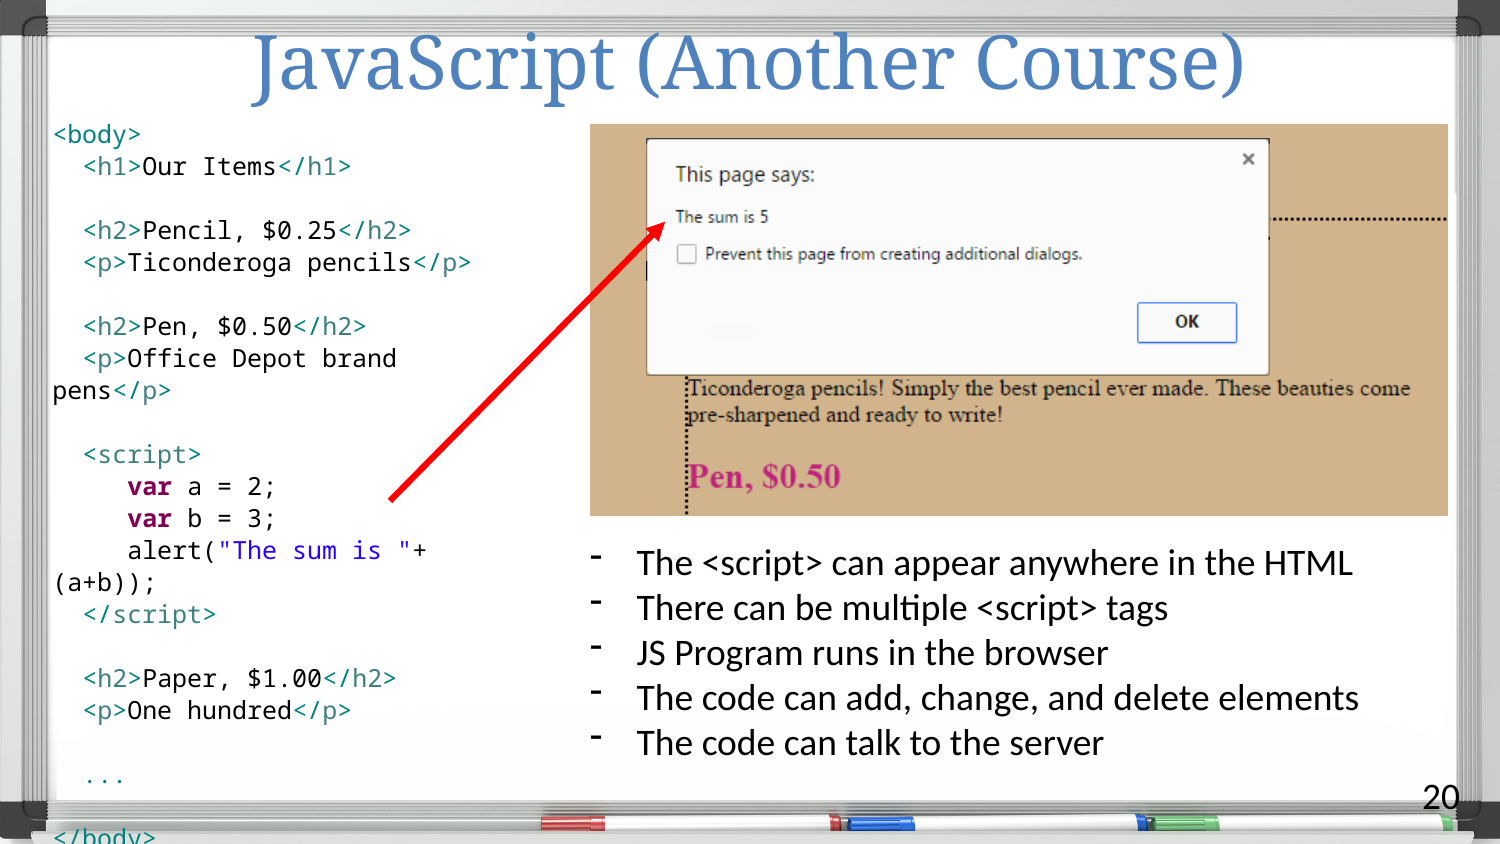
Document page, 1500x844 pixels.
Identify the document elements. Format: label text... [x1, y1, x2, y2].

slide_number 20 [1374, 771, 1475, 817]
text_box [389, 221, 666, 502]
picture [0, 0, 1500, 844]
text_box The <script> can appear anywhere in the HTML There can be multiple <script> tags JS Program runs in the browser The code can add, change, and delete elements The code can talk to the server [574, 530, 1406, 771]
title JavaScript (Another Course) [12, 9, 1488, 110]
text_box <body> <h1>Our Items</h1> <h2>Pencil, $0.25</h2> <p>Ticonderoga pencils</p> <h2>Pen, $0.50</h2> <p>Office Depot brand pens</p> <script> var a = 2; var b = 3; alert("The sum is "+(a+b)); </script> <h2>Paper, $1.00</h2> <p>One hundred</p> ... </body> [37, 109, 525, 844]
